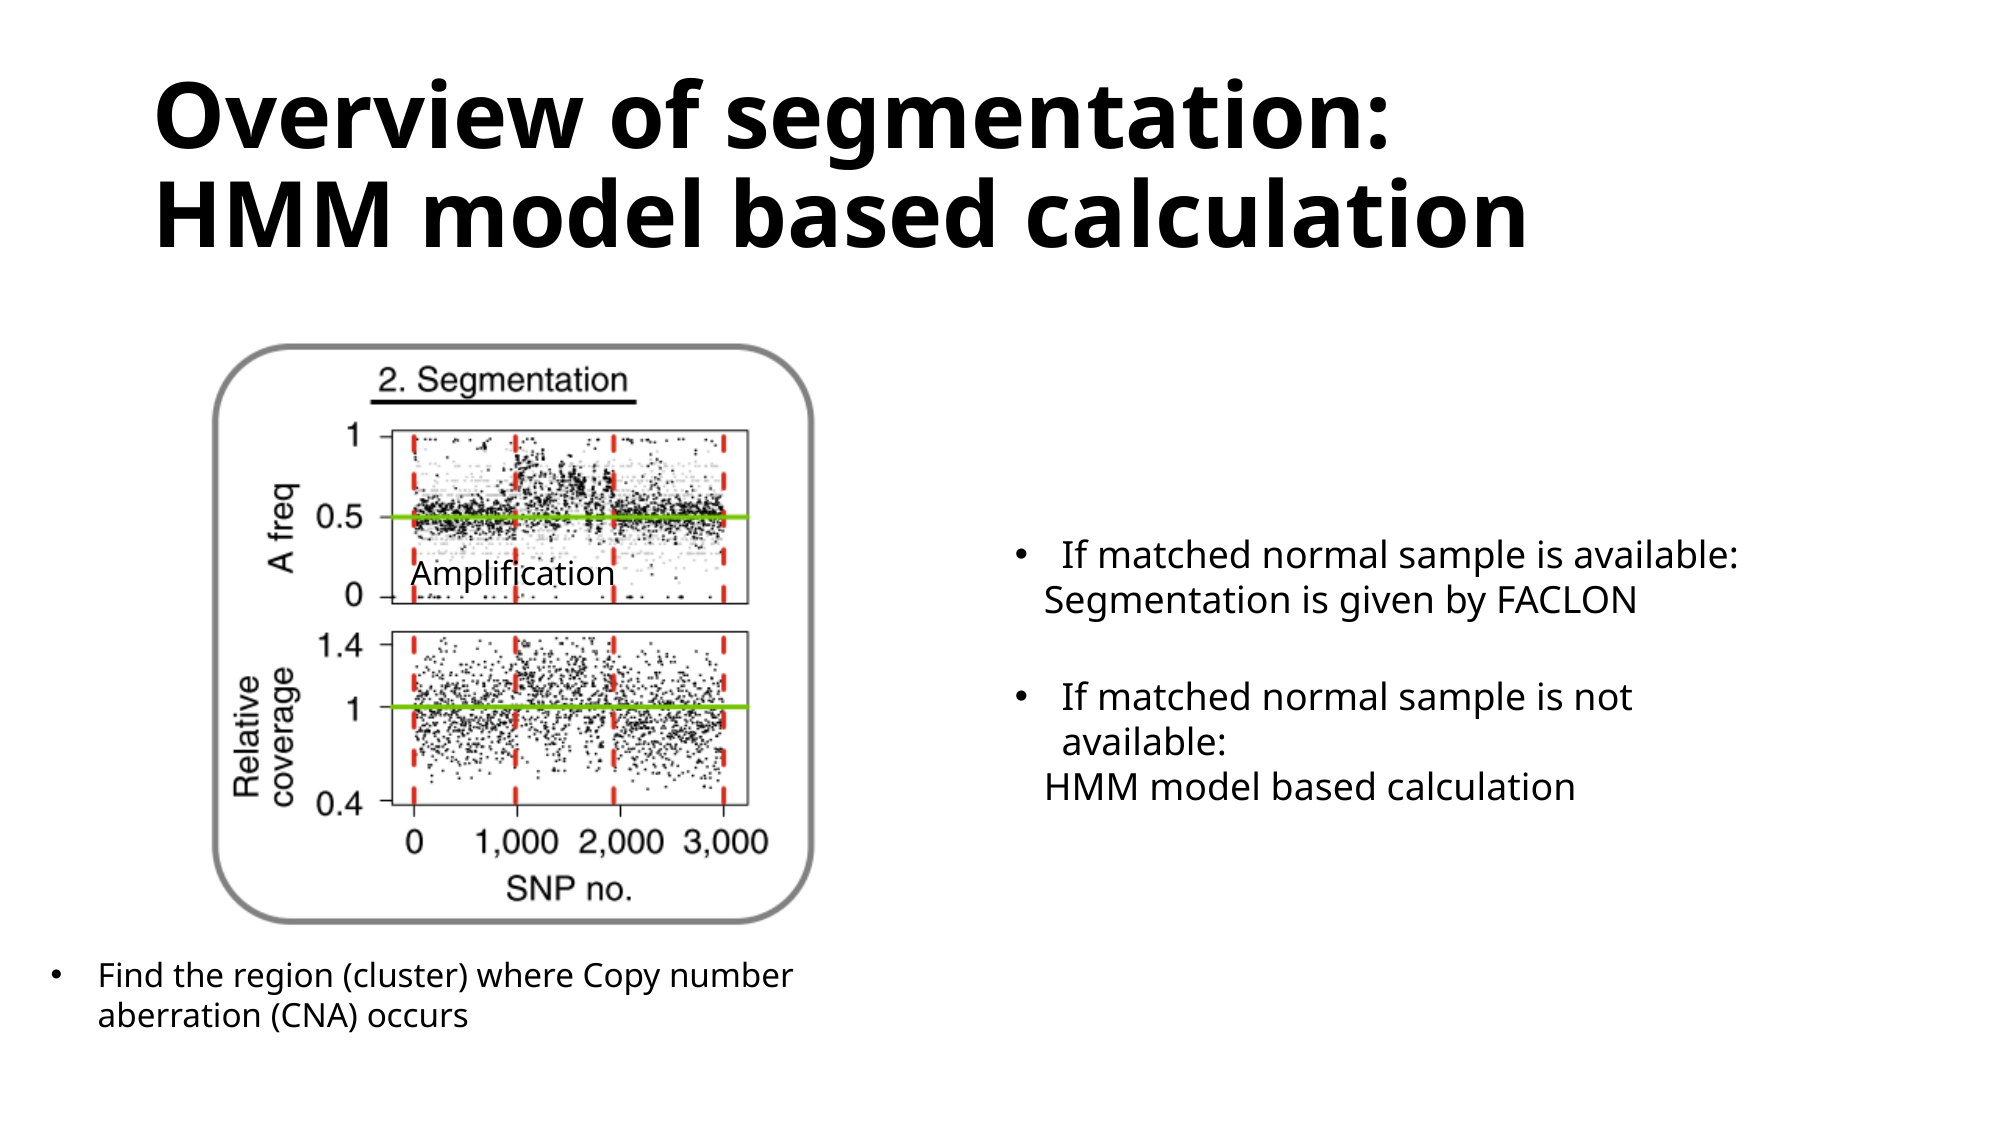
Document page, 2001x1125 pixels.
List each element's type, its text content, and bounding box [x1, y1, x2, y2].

text_box If matched normal sample is available: Segmentation is given by FACLON [999, 523, 1813, 628]
picture [198, 335, 831, 936]
text_box If matched normal sample is not available: HMM model based calculation [999, 665, 1813, 816]
text_box Find the region (cluster) where Copy number aberration (CNA) occurs [35, 946, 971, 1042]
title Overview of segmentation: HMM model based calculation [137, 59, 1863, 278]
